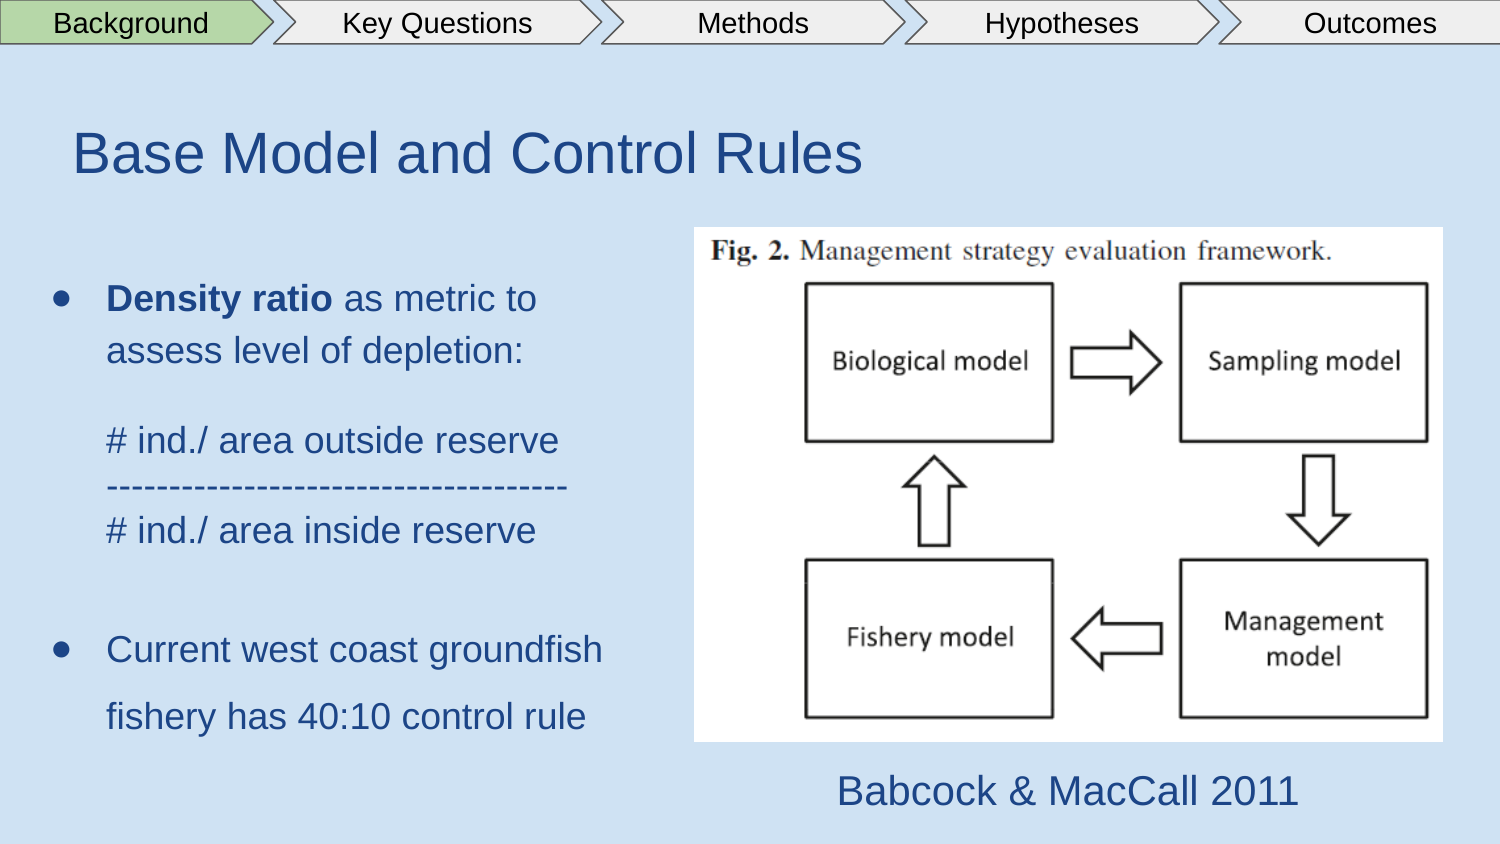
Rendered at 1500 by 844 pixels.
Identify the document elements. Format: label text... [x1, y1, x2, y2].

picture [694, 227, 1443, 742]
text_box Outcomes [1219, 0, 1500, 44]
text_box Key Questions [273, 0, 602, 44]
text_box Hypotheses [905, 0, 1220, 44]
list Density ratio as metric to assess level of depletion: # ind./ area outside reserve ------------------------------------- # ind./ area inside reserve Current west coast groundfish fishery has 40:10 control rule [16, 252, 659, 797]
list Babcock & MacCall 2011 [694, 749, 1443, 822]
text_box Background [0, 0, 274, 44]
title Base Model and Control Rules [57, 99, 1454, 194]
text_box Methods [601, 0, 906, 44]
